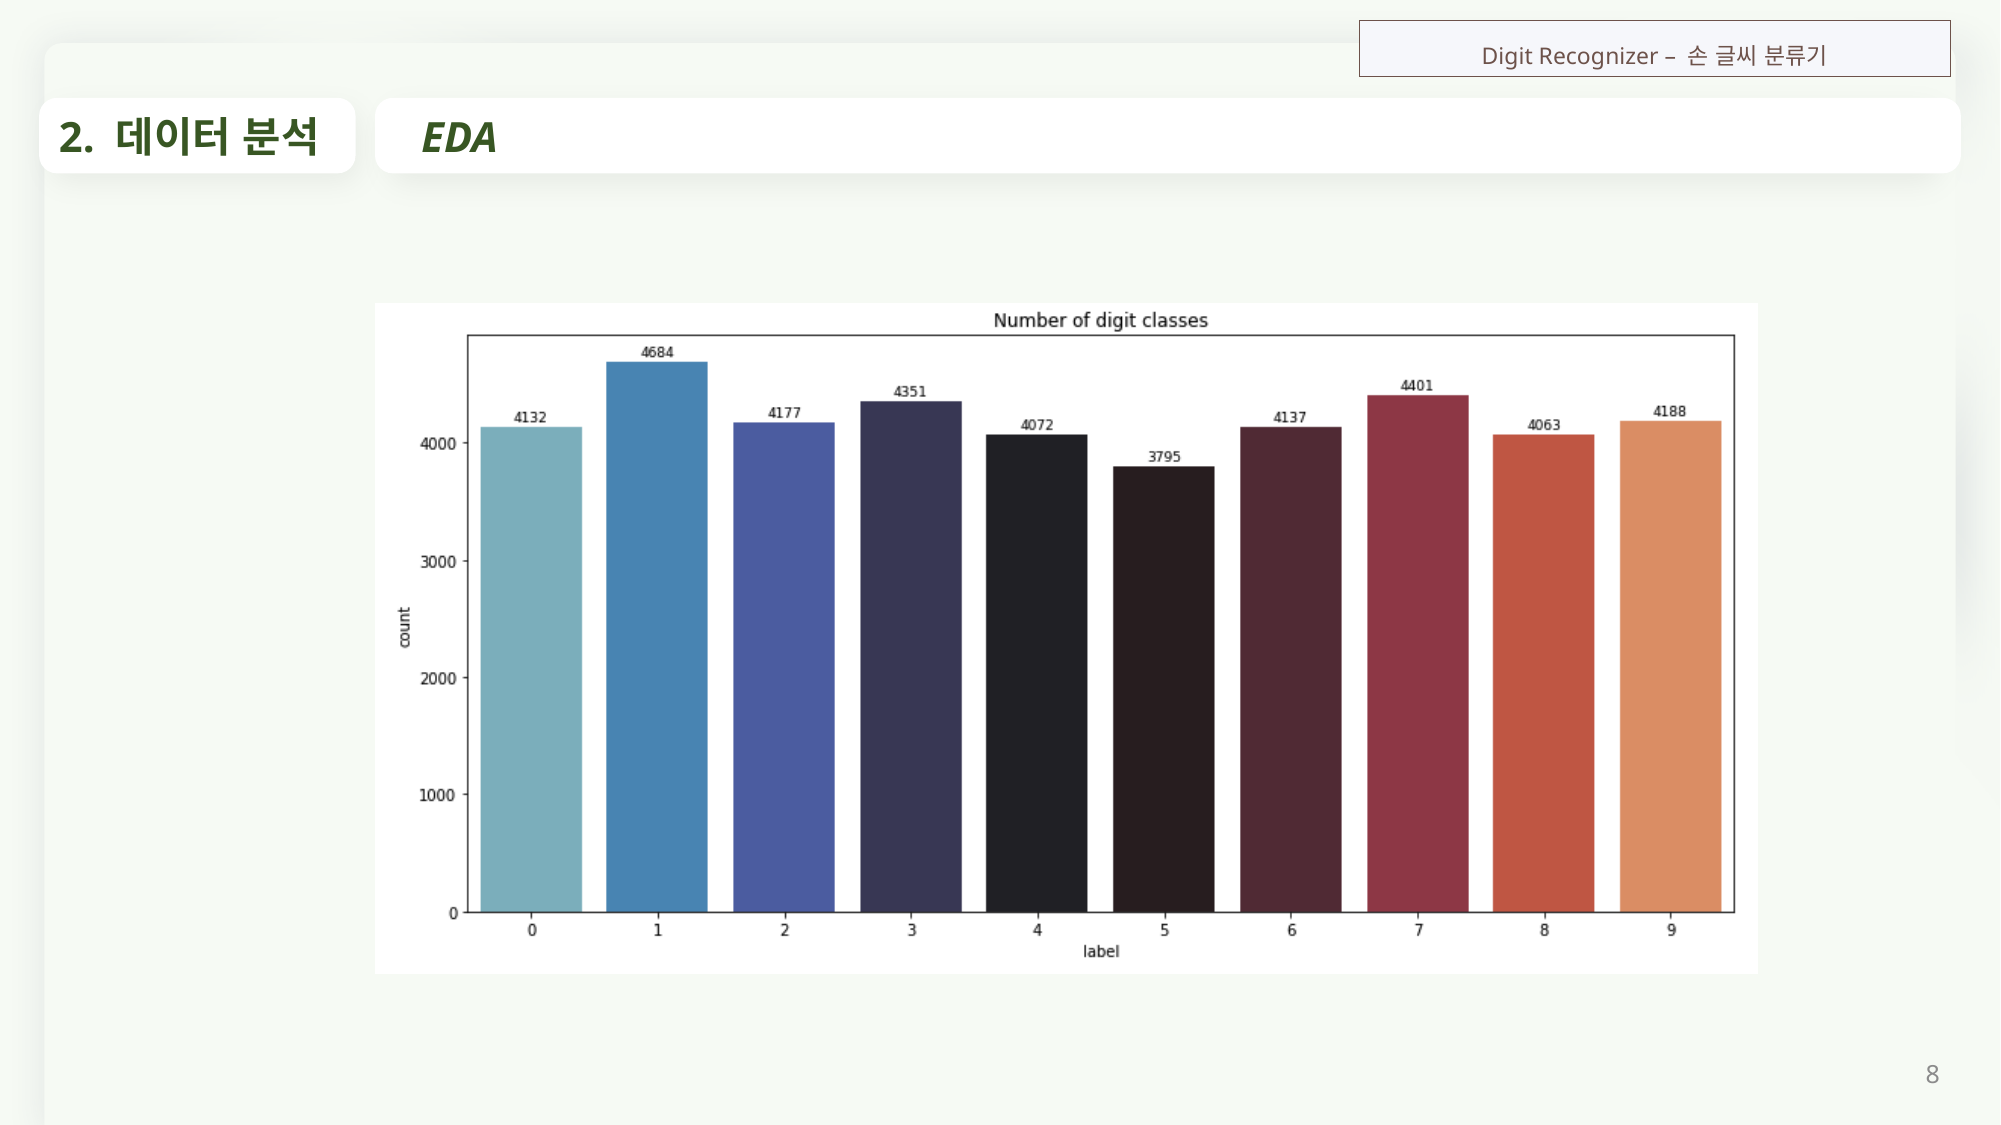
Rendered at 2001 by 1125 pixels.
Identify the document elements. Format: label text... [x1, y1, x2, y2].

slide_number 8 [1504, 1046, 1955, 1106]
picture [374, 303, 1758, 974]
text_box 2. 데이터 분석 [38, 96, 357, 175]
text_box EDA [373, 96, 1962, 175]
